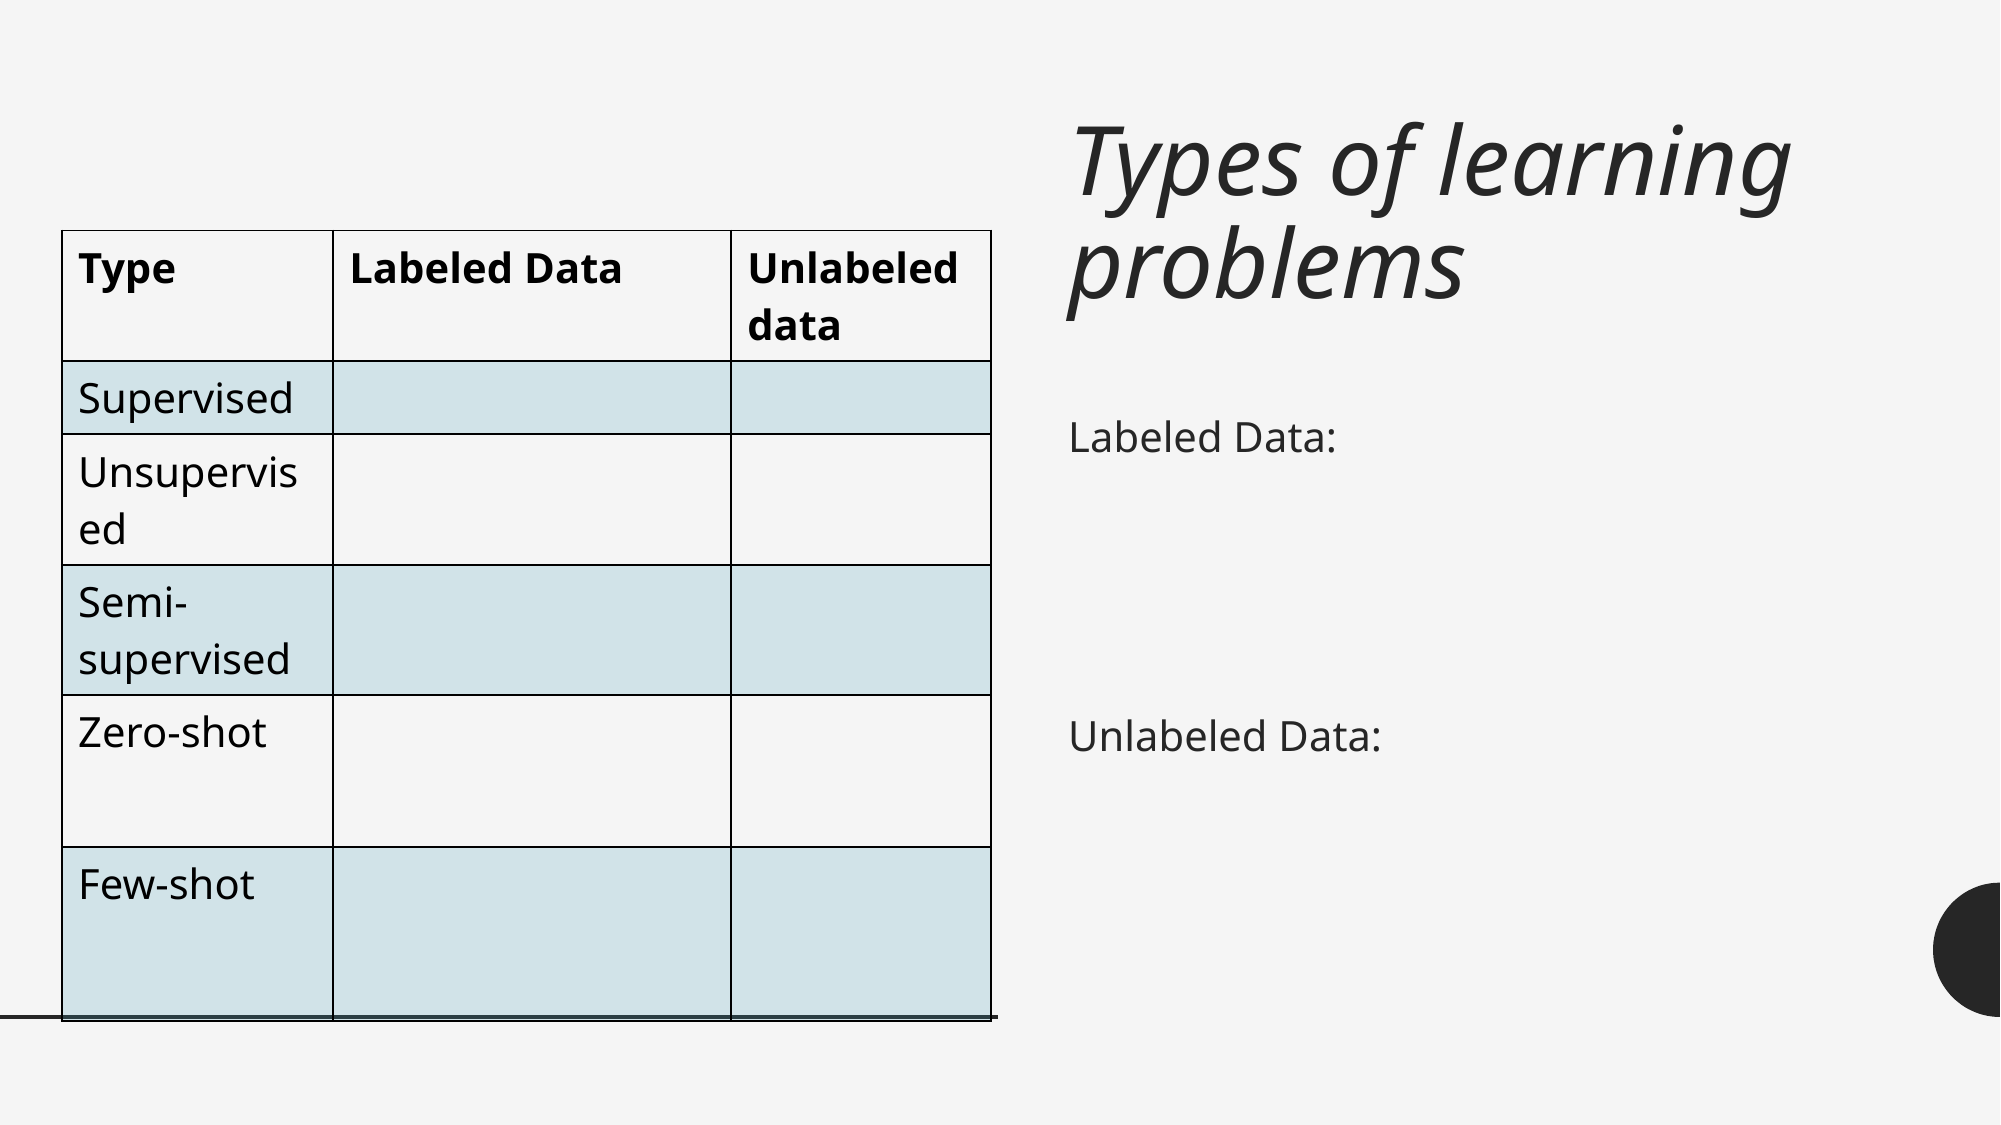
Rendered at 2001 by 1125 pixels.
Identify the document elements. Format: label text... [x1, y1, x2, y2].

table_cell [732, 435, 990, 564]
text_box [0, 0, 2000, 1125]
table_cell [732, 848, 990, 1016]
table_cell Supervised [63, 362, 332, 433]
table_cell Zero-shot [63, 696, 332, 846]
table_cell Unsupervised [63, 435, 332, 564]
table_cell [732, 566, 990, 694]
table_cell Semi-supervised [63, 566, 332, 694]
table_cell [334, 362, 730, 433]
table_cell [732, 696, 990, 846]
table_cell [334, 566, 730, 694]
table_header Labeled Data [334, 231, 730, 360]
table_header Unlabeled data [732, 231, 990, 360]
table_cell [334, 435, 730, 564]
table_cell [334, 848, 730, 1016]
title Types of learning problems [1053, 105, 1895, 373]
table_cell [732, 362, 990, 433]
table_header Type [63, 231, 332, 360]
table_cell Few-shot [63, 848, 332, 1016]
table_cell [334, 696, 730, 846]
text_box [1933, 882, 2000, 1017]
list Labeled Data: Unlabeled Data: [1053, 397, 1895, 1022]
